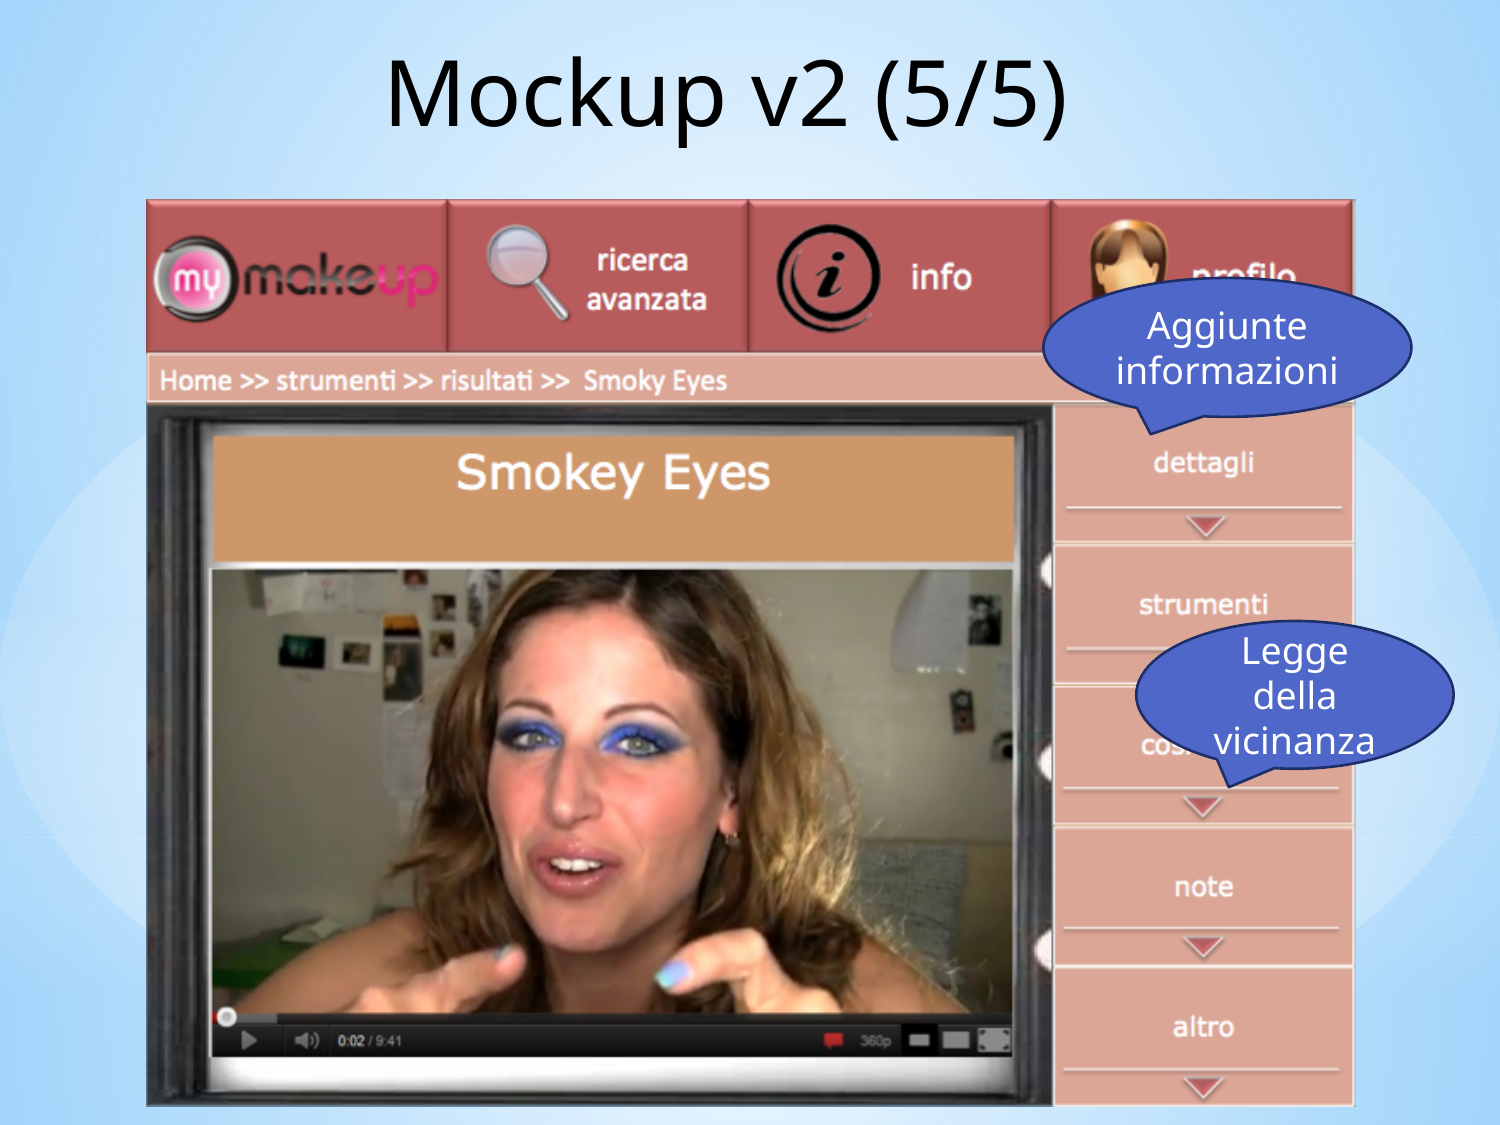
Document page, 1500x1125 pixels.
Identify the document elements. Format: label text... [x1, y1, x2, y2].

picture [146, 198, 1357, 1107]
text_box Mockup v2 (5/5) [40, 27, 1412, 153]
text_box Aggiunte informazioni [1362, 298, 1413, 397]
text_box Legge della vicinanza [1362, 626, 1455, 764]
